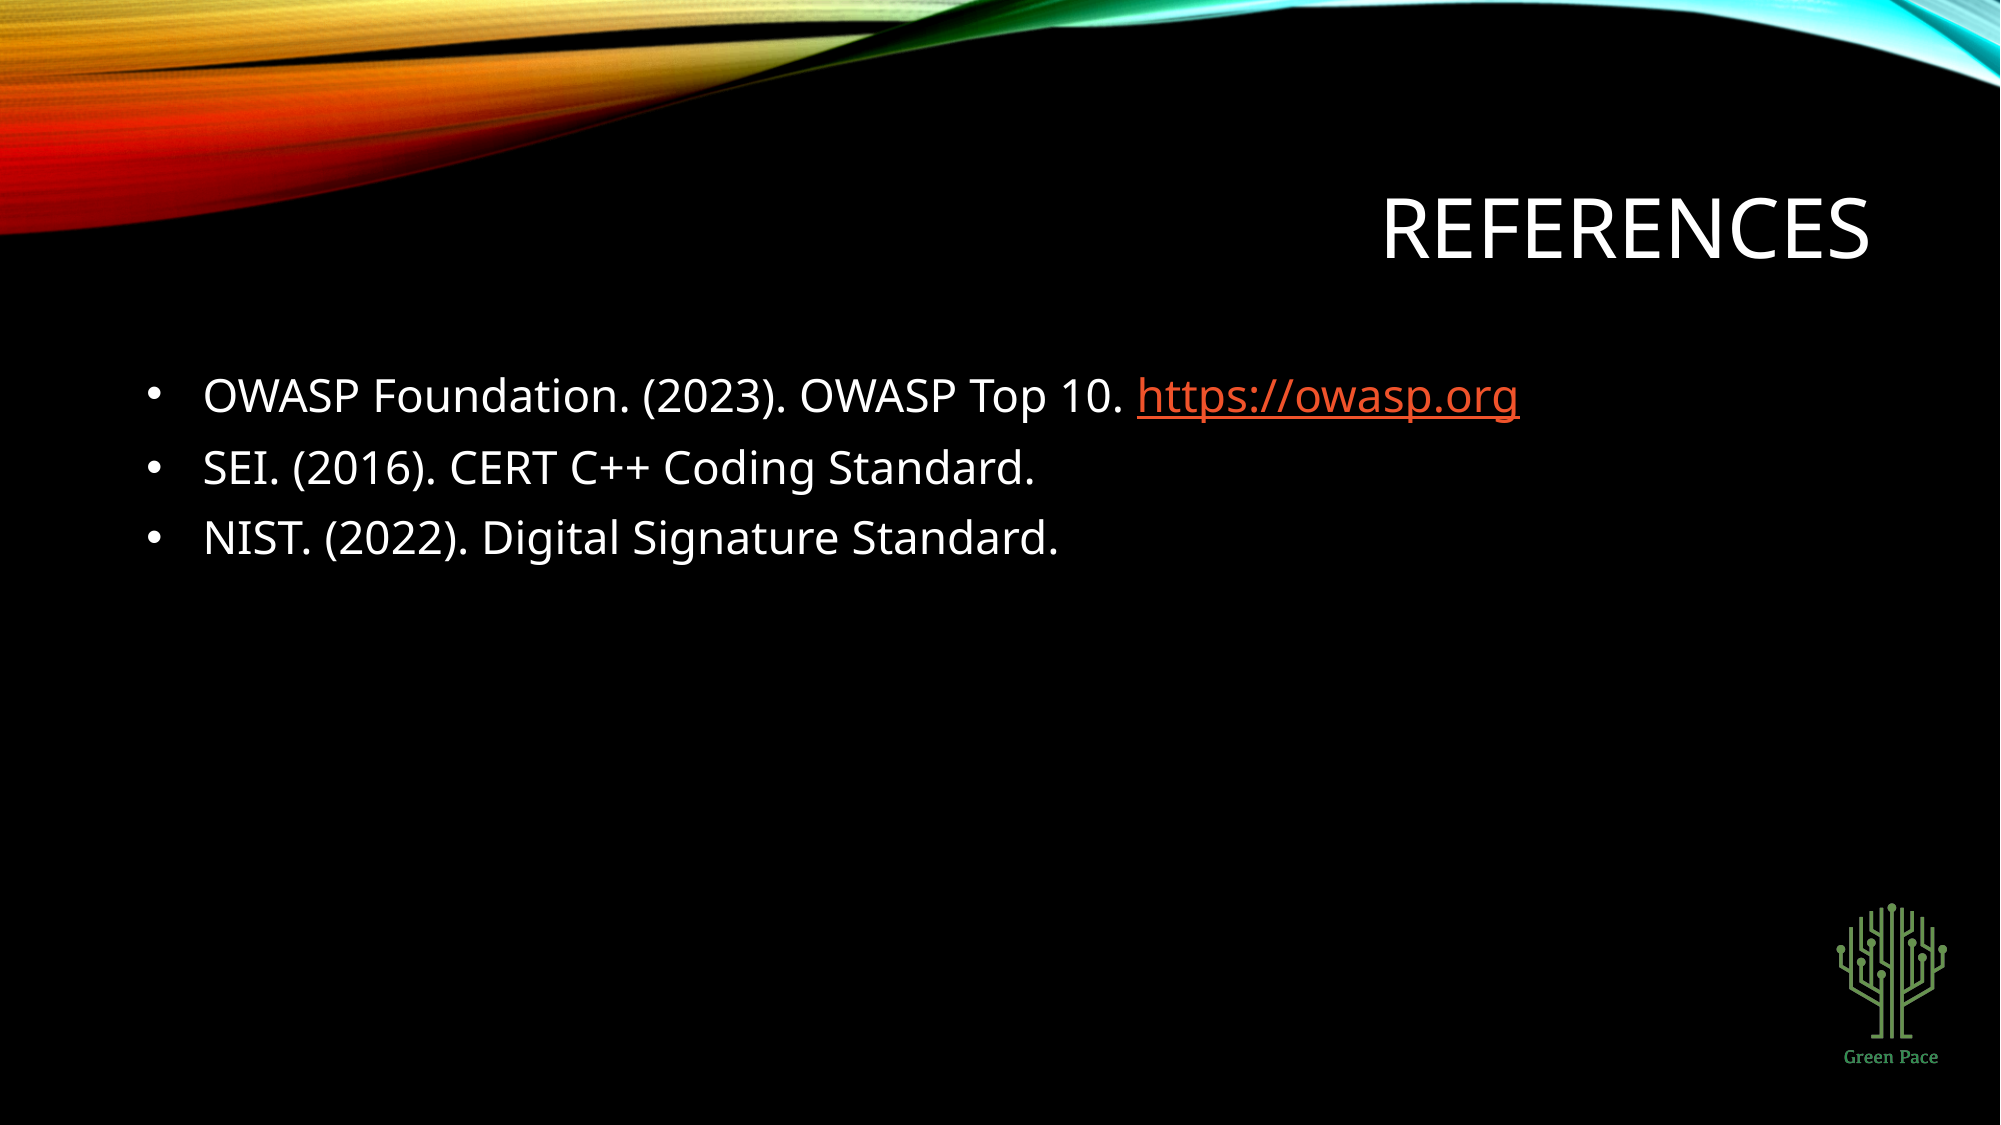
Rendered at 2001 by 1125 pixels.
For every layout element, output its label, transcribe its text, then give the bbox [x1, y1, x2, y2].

picture [0, 0, 2000, 237]
title REFERENCES [474, 125, 1888, 338]
picture [1817, 892, 1964, 1082]
list OWASP Foundation. (2023). OWASP Top 10. https://owasp.org SEI. (2016). CERT C++ Coding Standard. NIST. (2022). Digital Signature Standard. [112, 360, 1888, 1021]
